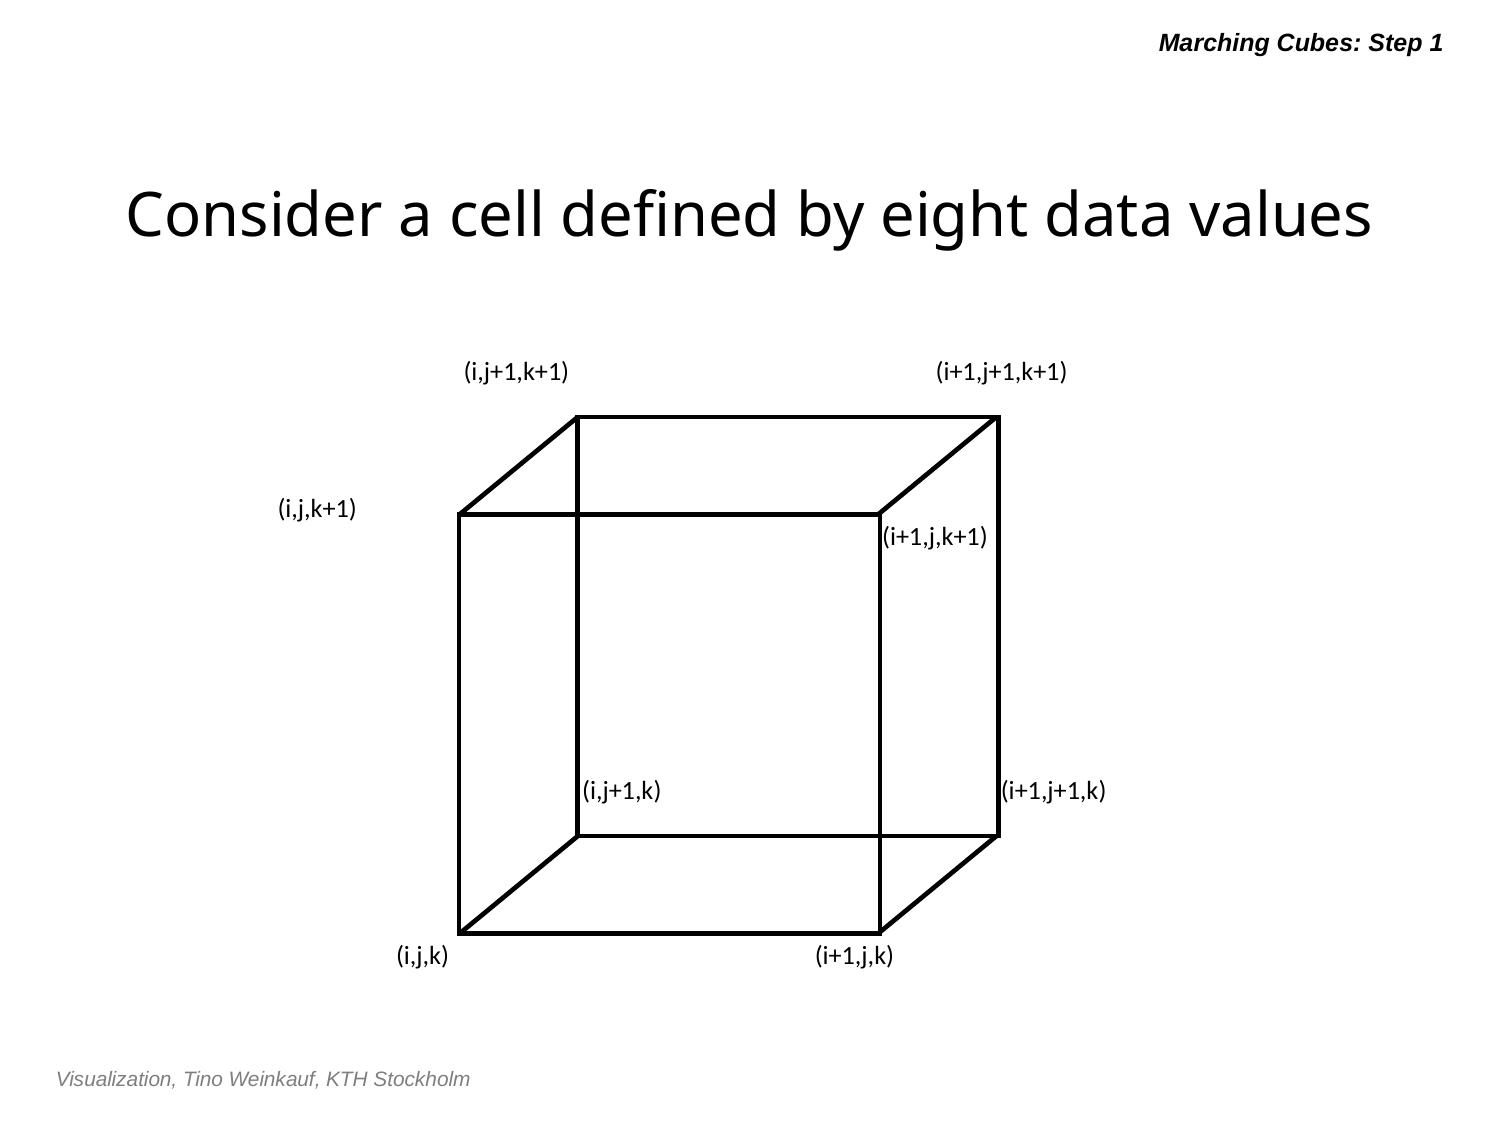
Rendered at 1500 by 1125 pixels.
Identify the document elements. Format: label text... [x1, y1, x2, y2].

text_box Consider a cell defined by eight data values [125, 174, 1375, 249]
title Marching Cubes: Step 1 [237, 18, 1460, 67]
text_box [272, 349, 1227, 1000]
